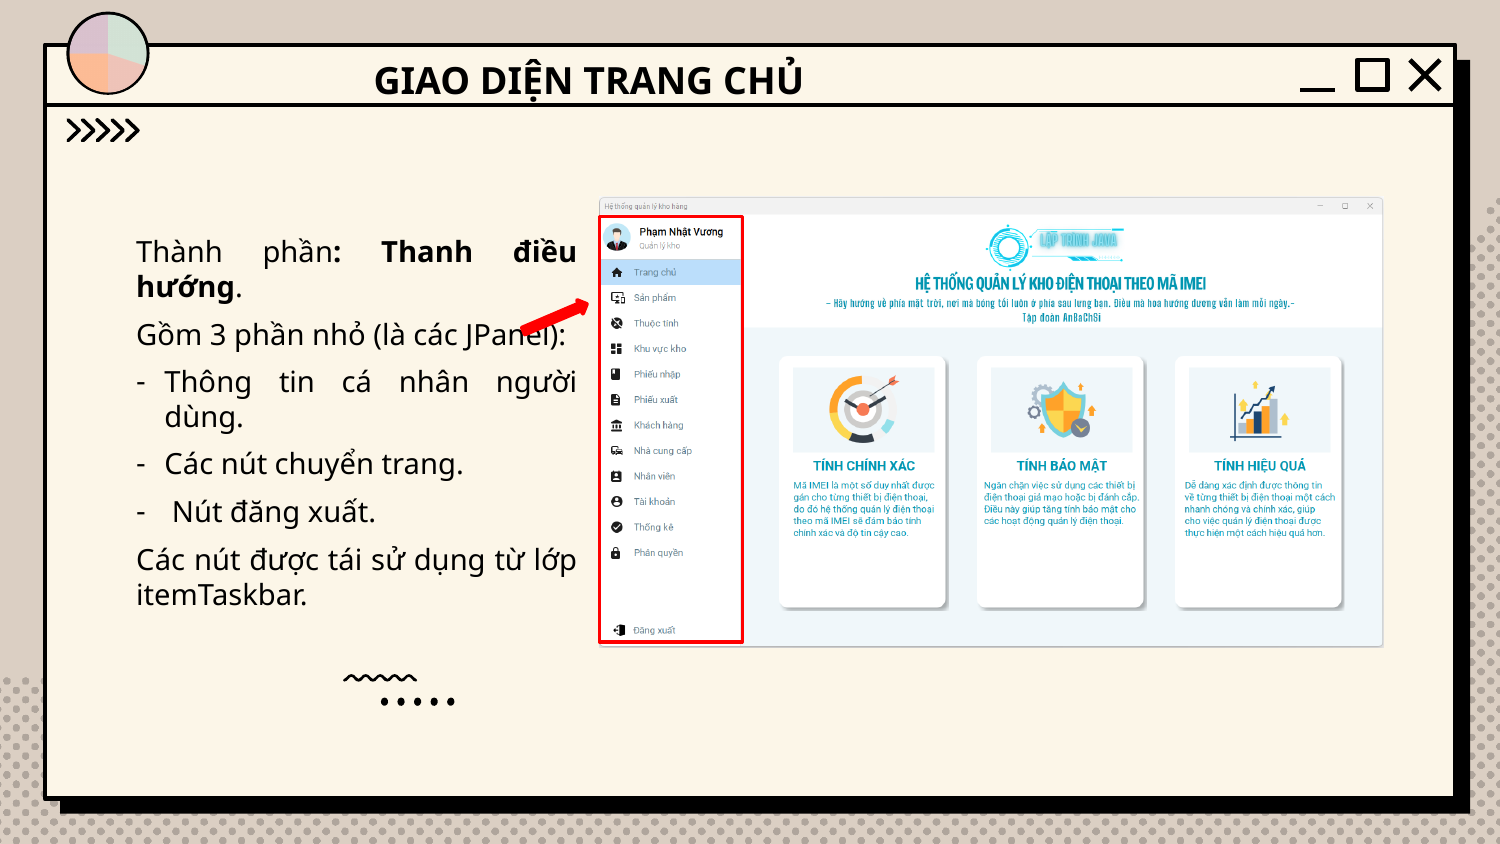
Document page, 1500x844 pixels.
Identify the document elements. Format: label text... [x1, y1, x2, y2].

text_box [95, 118, 111, 142]
text_box [447, 697, 455, 706]
text_box [66, 118, 81, 142]
text_box [430, 697, 438, 706]
text_box [397, 697, 405, 706]
text_box [110, 118, 125, 142]
text_box [80, 118, 96, 142]
text_box [520, 298, 589, 337]
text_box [64, 10, 152, 97]
picture [599, 196, 1384, 648]
text_box Thành phần: Thanh điều hướng. Gồm 3 phần nhỏ (là các JPanel): Thông tin cá nhân người dùng. Các nút chuyển trang. Nút đăng xuất. Các nút được tái sử dụng từ lớp itemTaskbar. [121, 226, 593, 619]
text_box [343, 674, 418, 682]
title GIAO DIỆN TRANG CHỦ [156, 41, 1057, 97]
text_box [380, 697, 389, 706]
text_box [414, 697, 422, 706]
text_box [125, 118, 140, 142]
